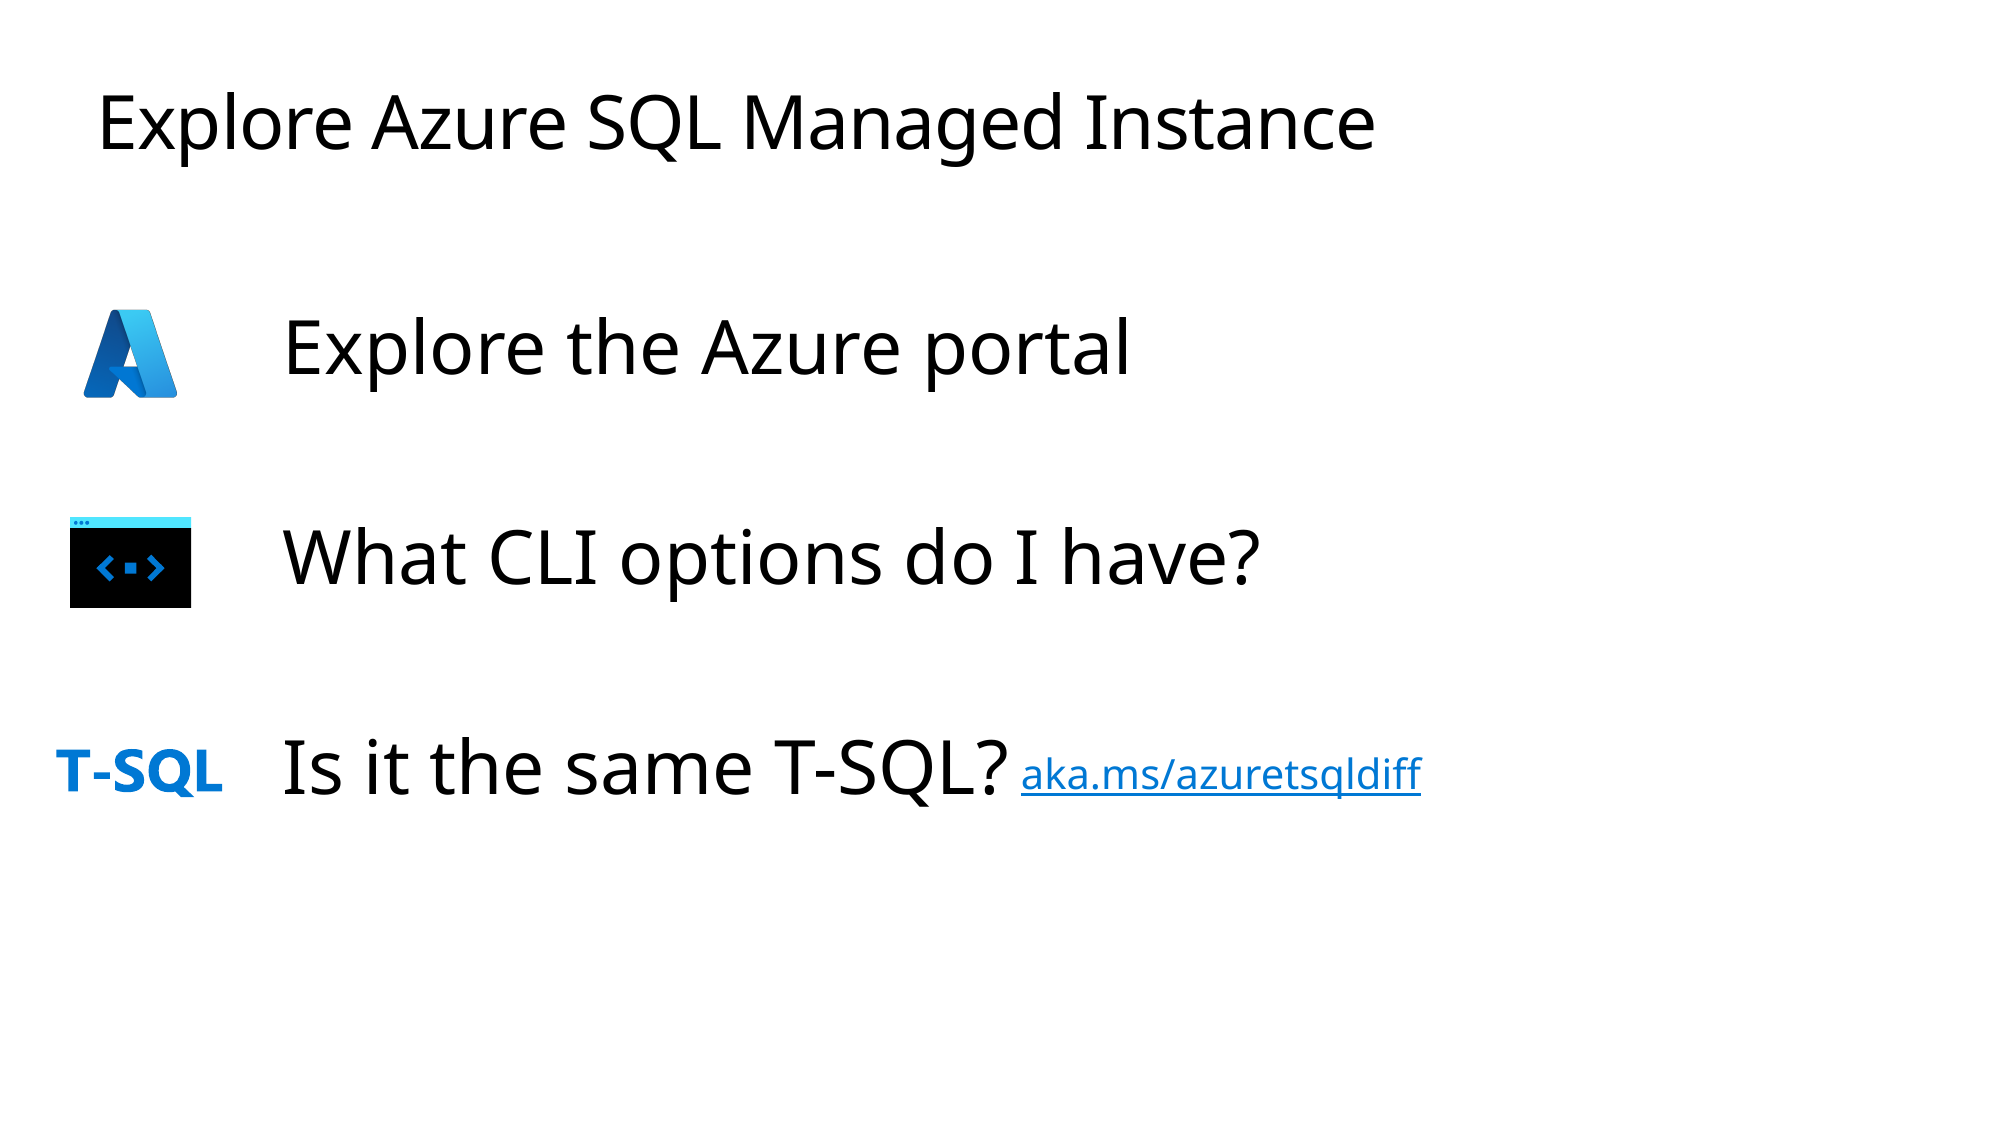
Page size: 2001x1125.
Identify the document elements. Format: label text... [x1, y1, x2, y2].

text_box Explore the Azure portal What CLI options do I have? Is it the same T-SQL? [268, 291, 1694, 817]
text_box [56, 749, 91, 792]
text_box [69, 516, 192, 609]
text_box [93, 772, 110, 779]
text_box [196, 749, 223, 792]
picture [53, 291, 208, 414]
text_box [114, 748, 145, 793]
text_box aka.ms/azuretsqldiff [1020, 747, 1422, 805]
title Explore Azure SQL Managed Instance [96, 75, 1904, 166]
text_box [148, 748, 195, 798]
